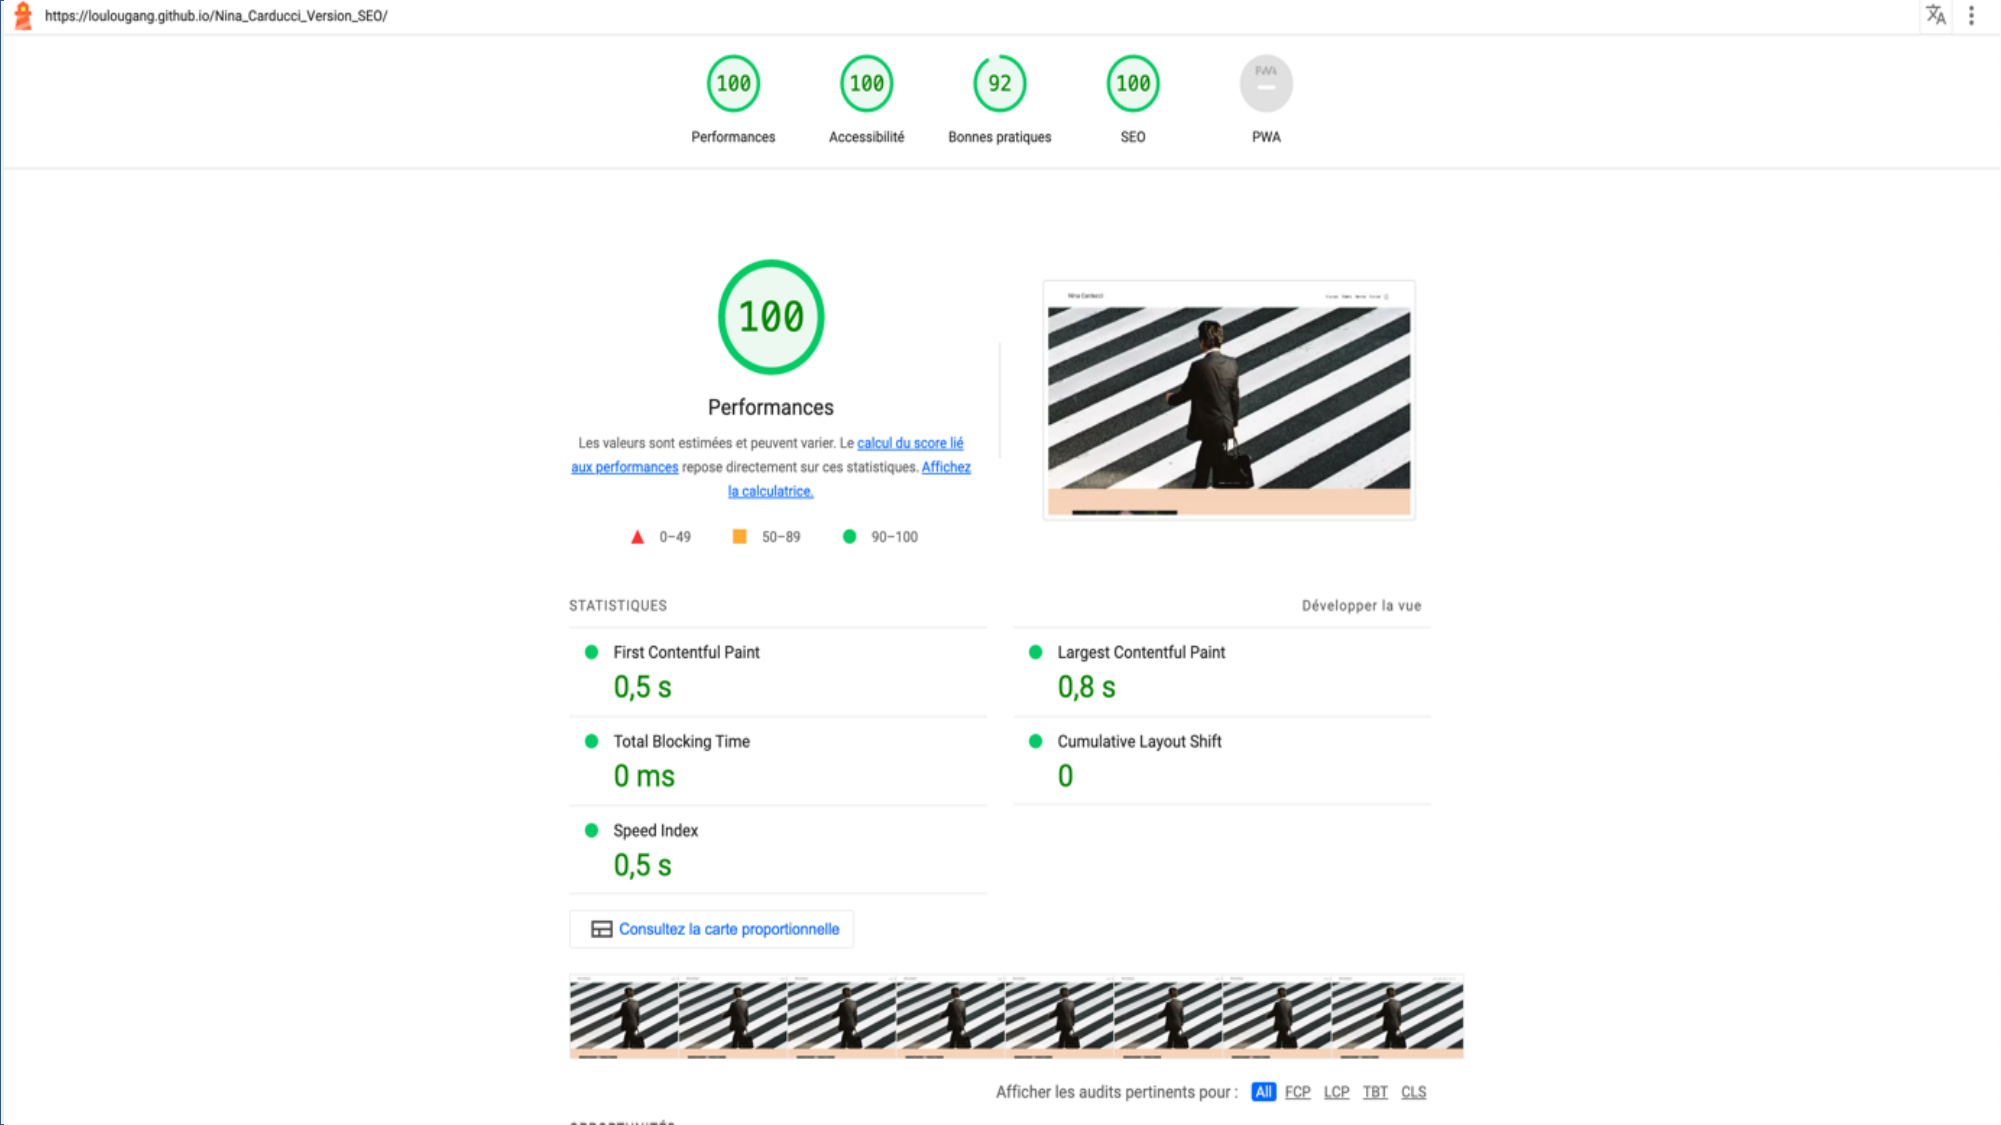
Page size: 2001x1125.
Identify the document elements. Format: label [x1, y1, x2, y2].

text_box [0, 0, 4, 1125]
picture [4, 0, 2000, 1125]
